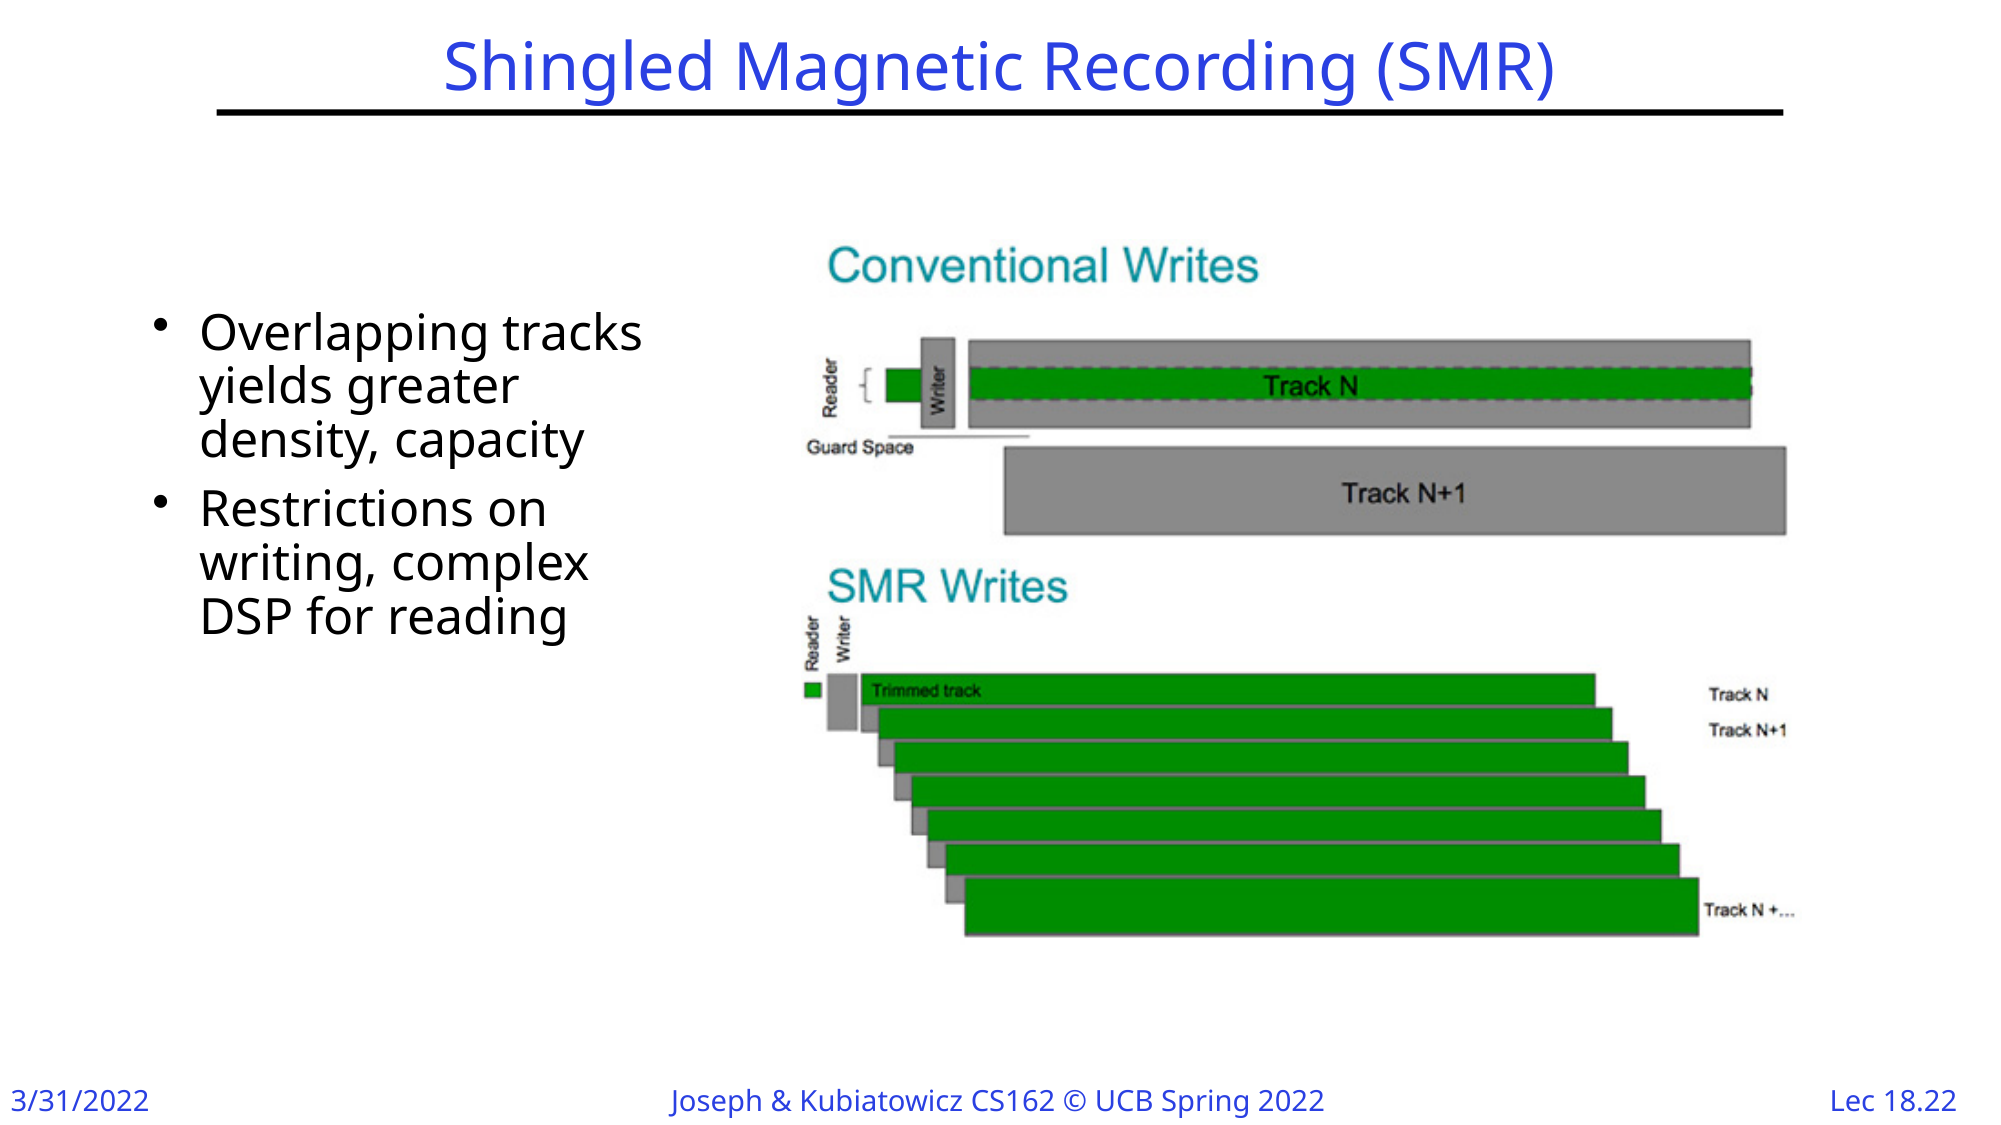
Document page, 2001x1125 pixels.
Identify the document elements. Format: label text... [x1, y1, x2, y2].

title Shingled Magnetic Recording (SMR) [216, 24, 1784, 113]
picture [801, 239, 1803, 946]
list Overlapping tracks yields greater density, capacity Restrictions on writing, complex DSP for reading [137, 299, 663, 1014]
